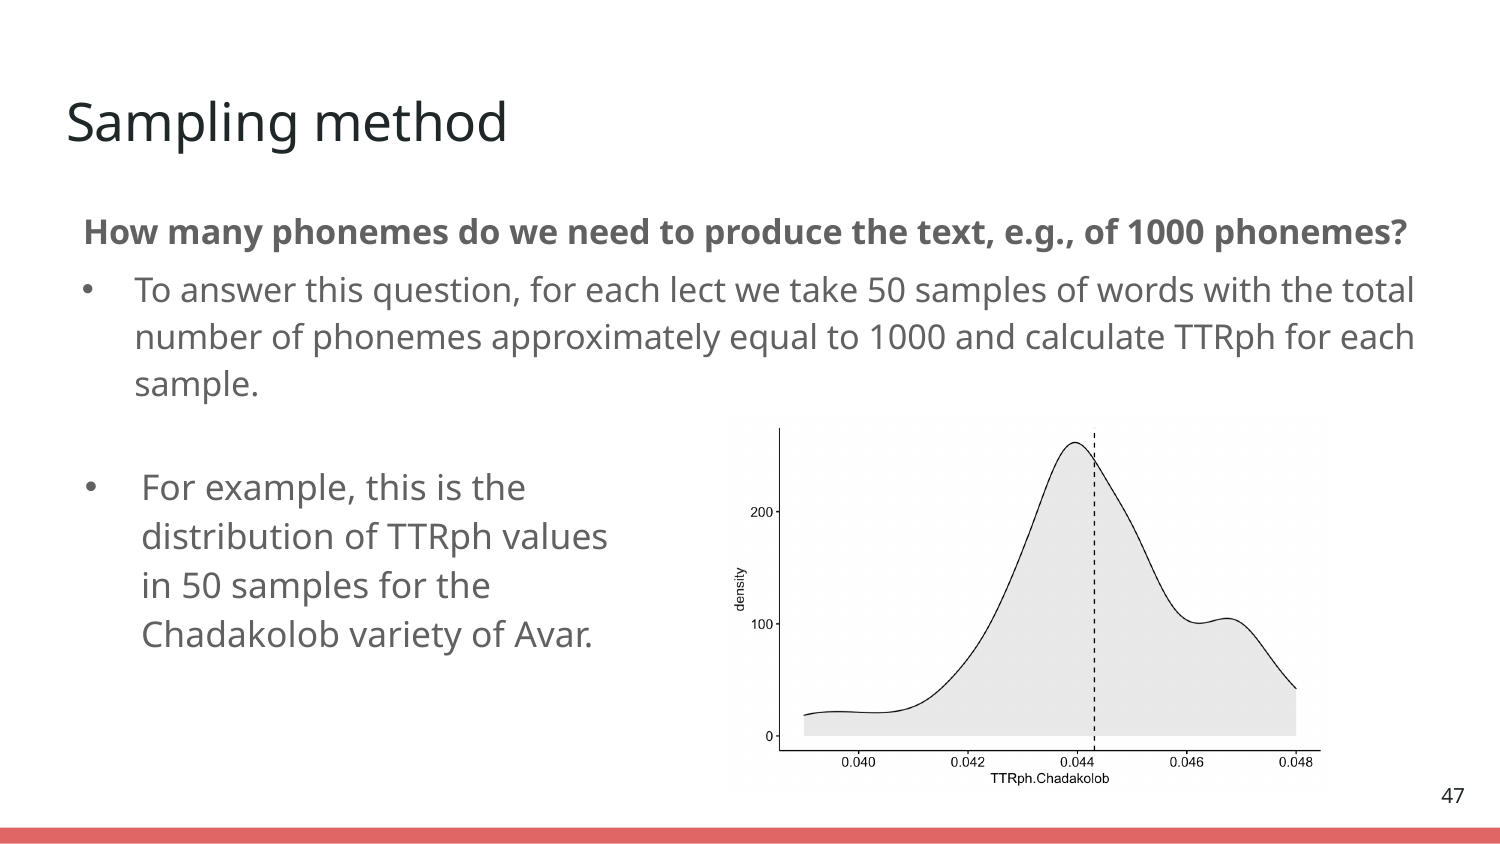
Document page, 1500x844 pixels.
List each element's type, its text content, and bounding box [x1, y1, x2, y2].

picture [722, 414, 1330, 794]
slide_number ‹#› [1389, 764, 1480, 830]
title Sampling method [51, 72, 1449, 167]
list How many phonemes do we need to produce the text, e.g., of 1000 phonemes? To answer this question, for each lect we take 50 samples of words with the total number of phonemes approximately equal to 1000 and calculate TTRph for each sample. [51, 189, 1449, 422]
text_box For example, this is the distribution of TTRph values in 50 samples for the Chadakolob variety of Avar. [51, 443, 658, 677]
